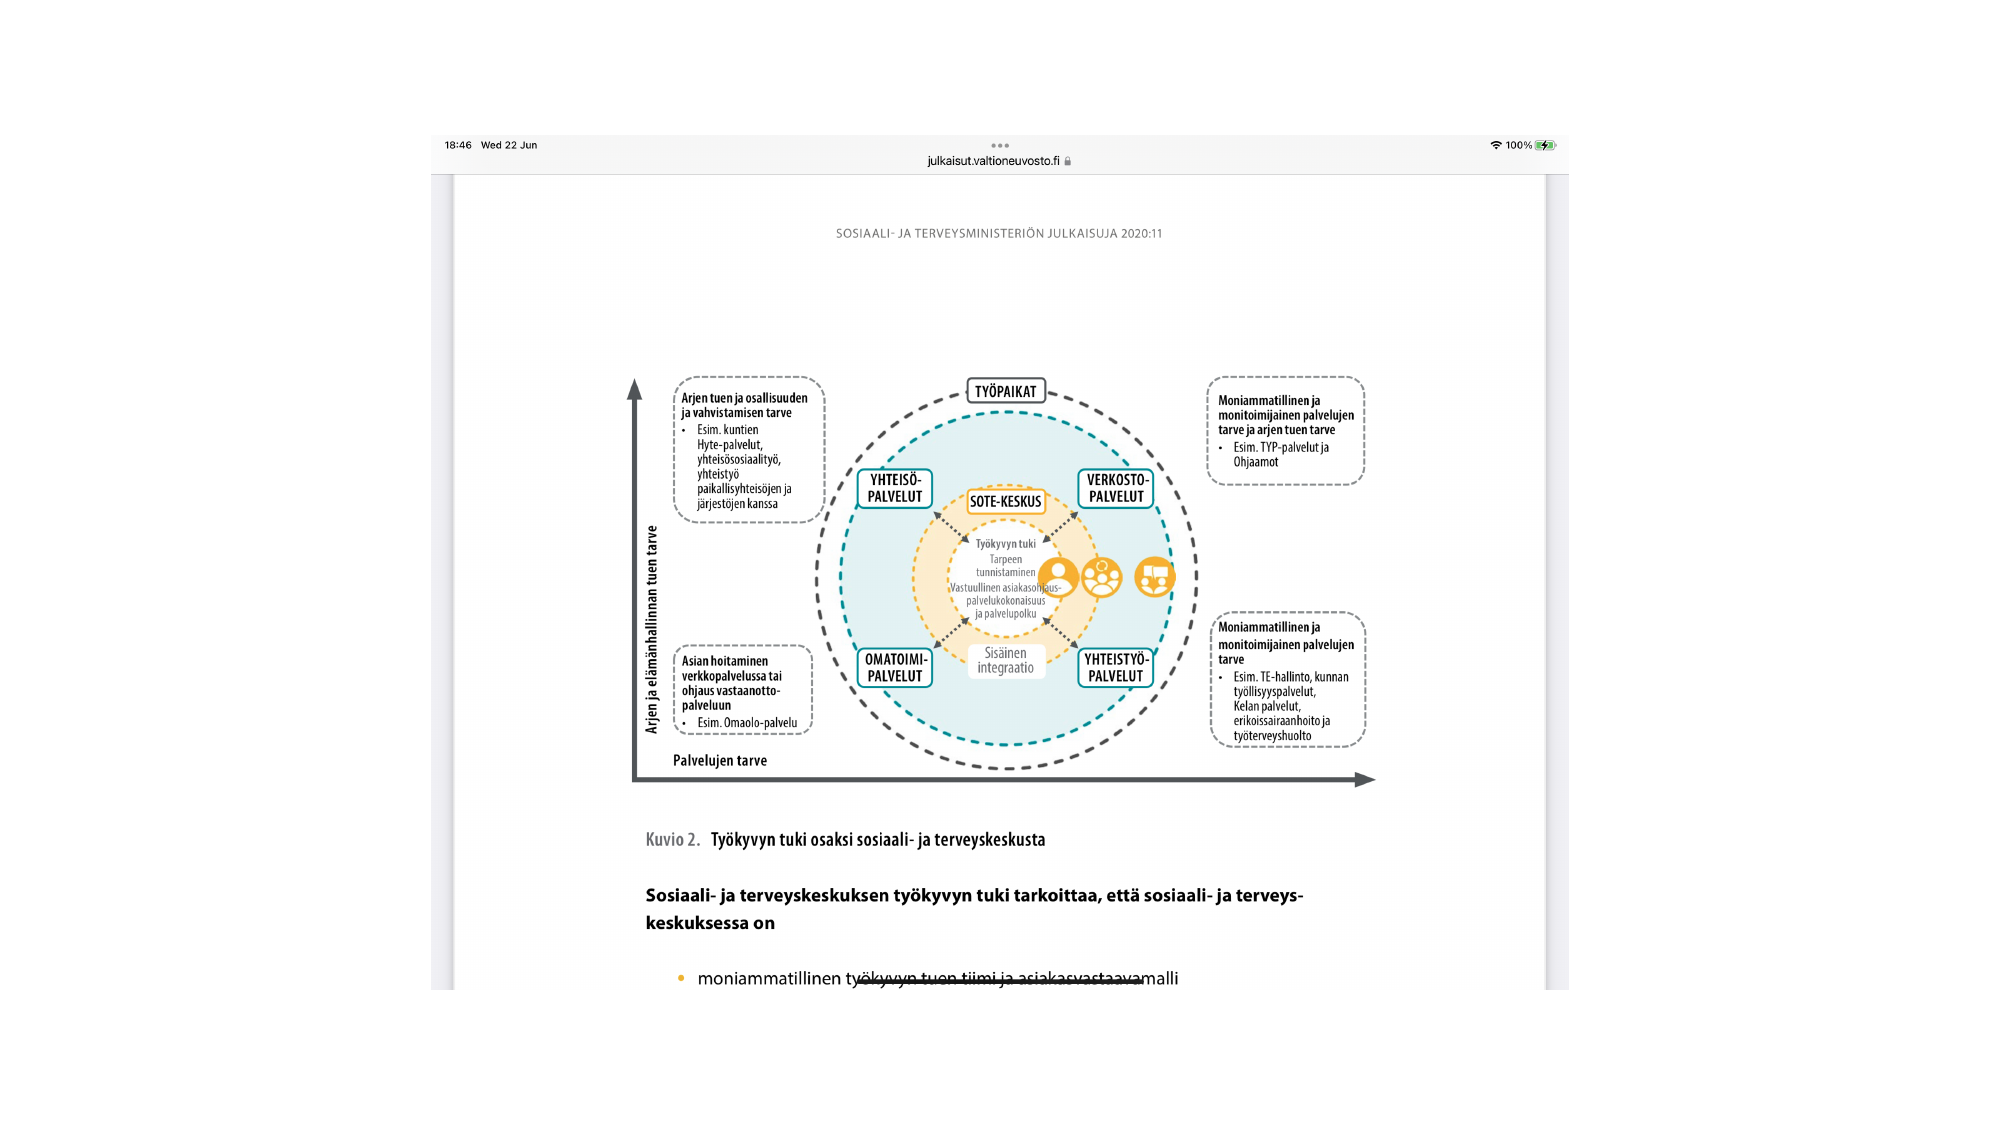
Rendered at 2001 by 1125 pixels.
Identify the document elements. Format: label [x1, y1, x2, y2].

picture [431, 135, 1569, 990]
